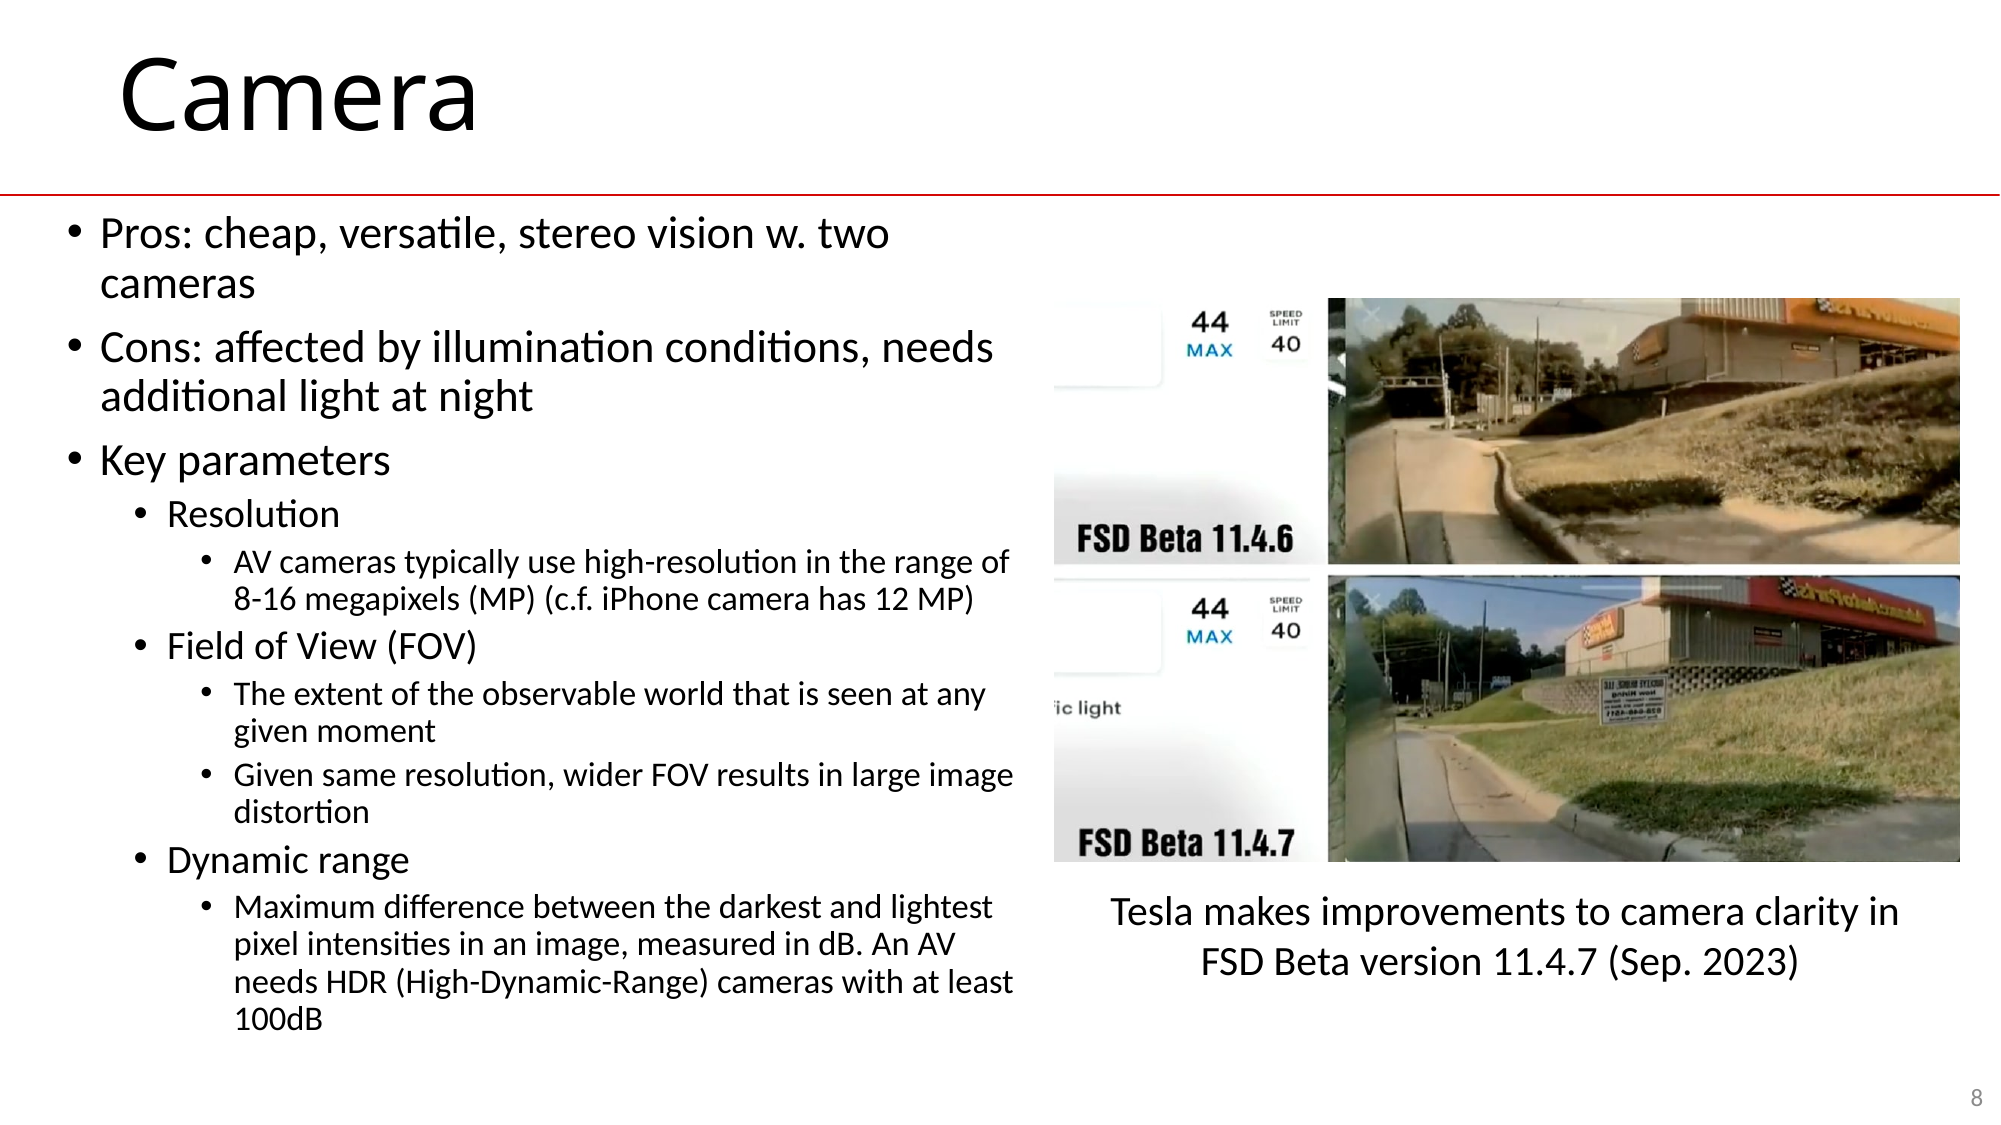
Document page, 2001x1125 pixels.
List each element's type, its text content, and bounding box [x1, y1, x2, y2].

slide_number 8 [1548, 1066, 1999, 1125]
text_box Tesla makes improvements to camera clarity in FSD Beta version 11.4.7 (Sep. 2023) [1062, 876, 1949, 992]
list Pros: cheap, versatile, stereo vision w. two cameras Cons: affected by illumination conditions, needs additional light at night Key parameters Resolution AV cameras typically use high-resolution in the range of 8-16 megapixels (MP) (c.f. iPhone camera has 12 MP) Field of View (FOV) The extent of the observable world that is seen at any given moment Given same resolution, wider FOV results in large image distortion Dynamic range Maximum difference between the darkest and lightest pixel intensities in an image, measured in dB. An AV needs HDR (High-Dynamic-Range) cameras with at least 100dB [51, 201, 1040, 1054]
picture [1054, 298, 1960, 862]
title Camera [102, 10, 1899, 186]
